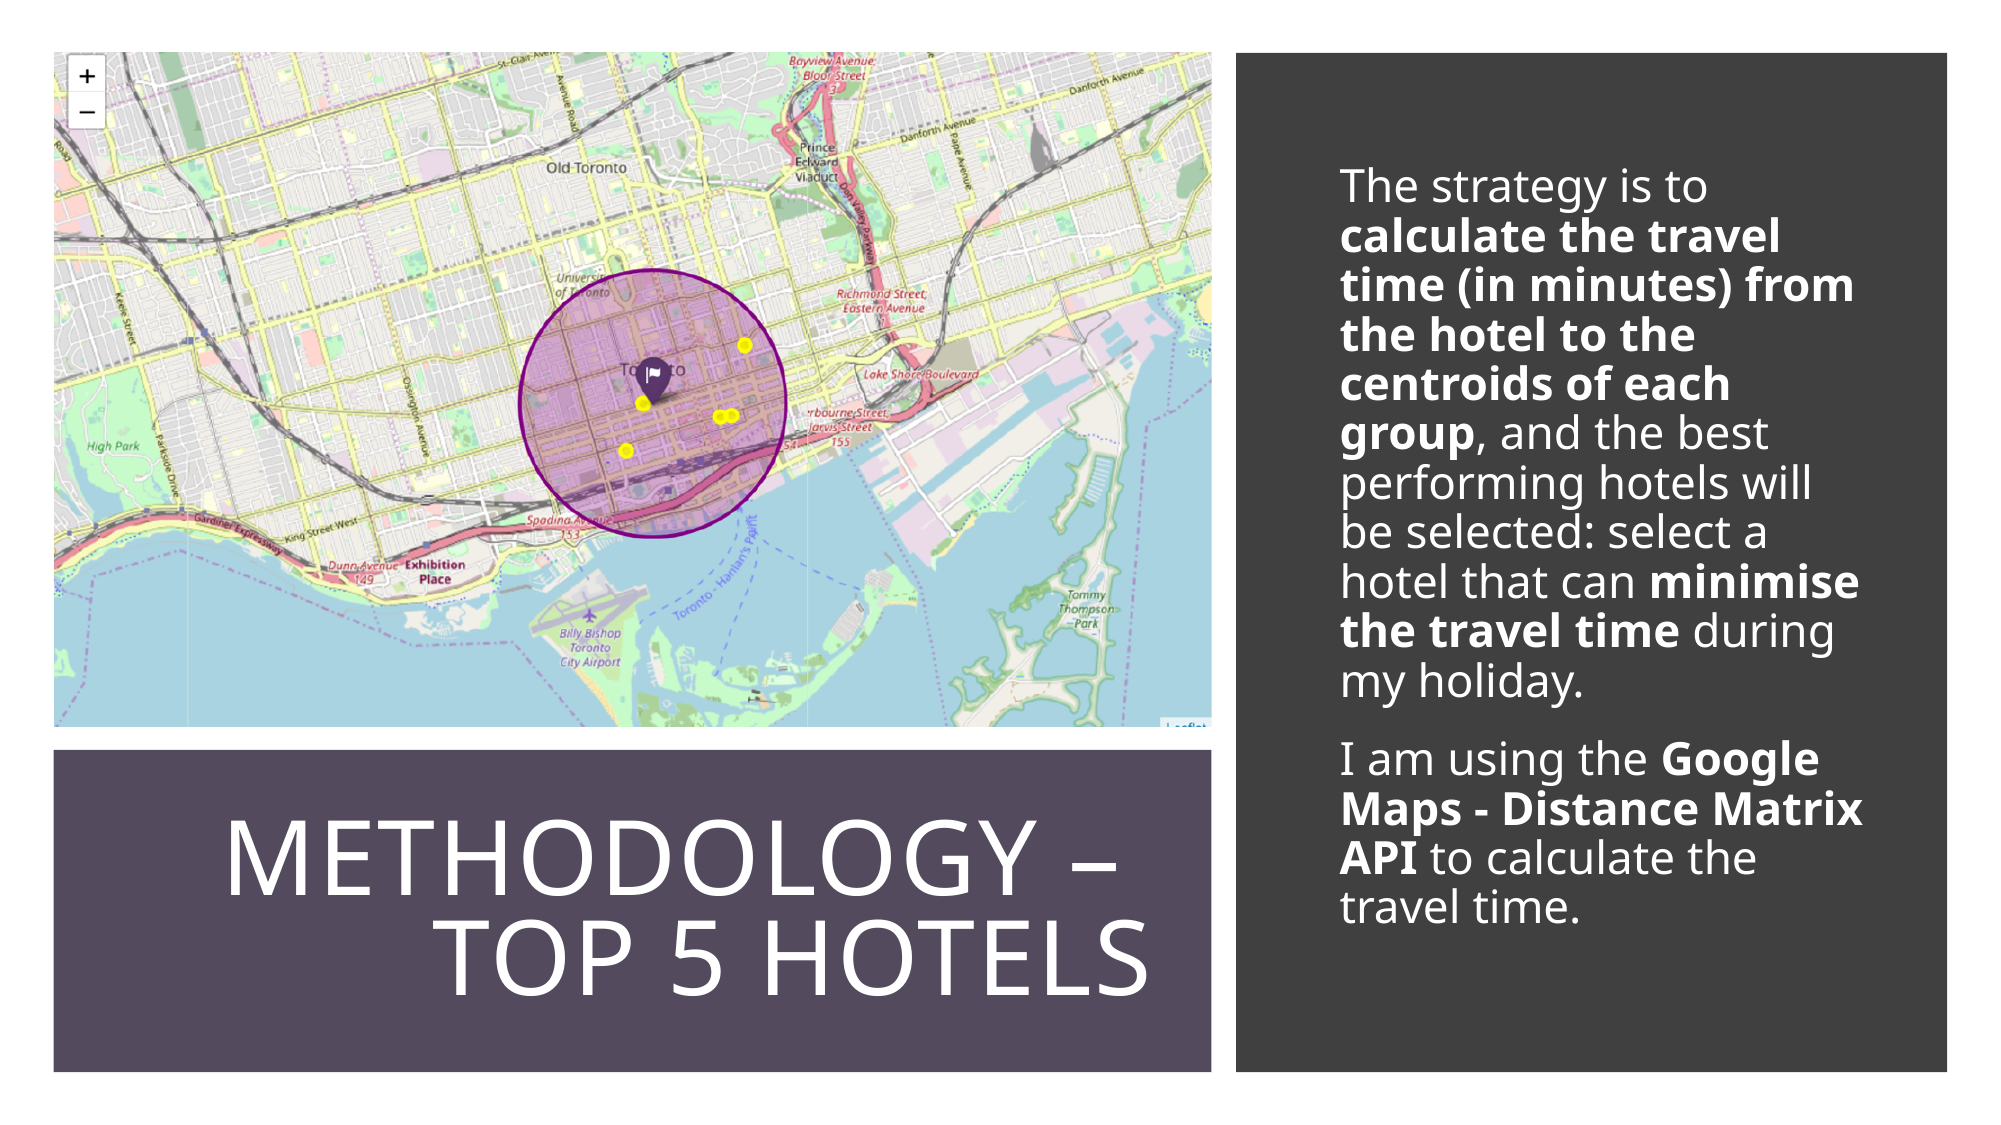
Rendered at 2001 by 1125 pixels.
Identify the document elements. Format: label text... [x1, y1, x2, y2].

title Methodology – top 5 hotels [85, 782, 1168, 1049]
text_box [1235, 51, 1948, 1074]
picture [53, 52, 1212, 727]
text_box [52, 749, 1213, 1073]
list The strategy is to calculate the travel time (in minutes) from the hotel to the centroids of each group, and the best performing hotels will be selected: select a hotel that can minimise the travel time during my holiday. I am using the Google Maps - Distance Matrix API to calculate the travel time. [1317, 150, 1879, 947]
